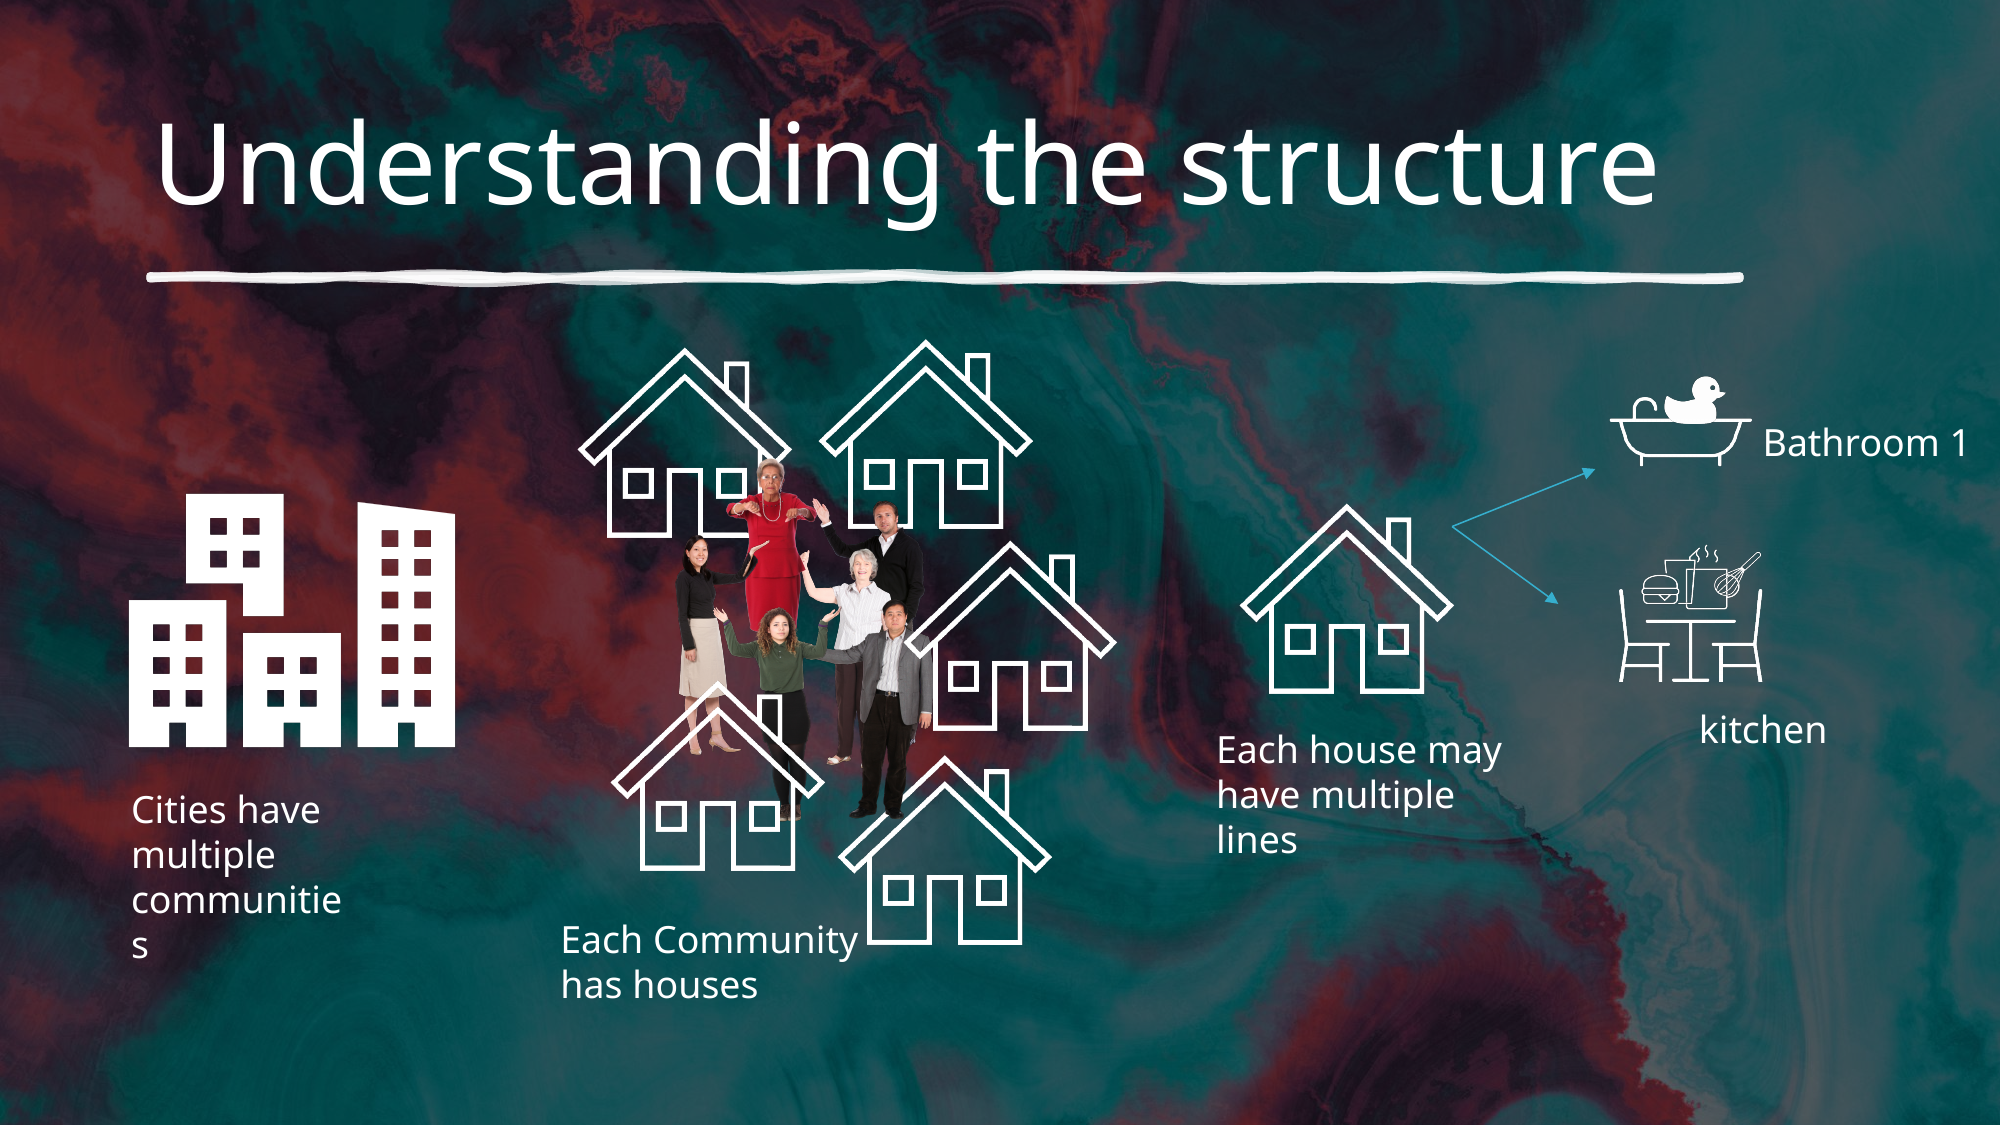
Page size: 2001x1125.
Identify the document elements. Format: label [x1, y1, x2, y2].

text_box [1451, 526, 1559, 605]
text_box [1451, 468, 1596, 527]
picture [0, 0, 2000, 1125]
